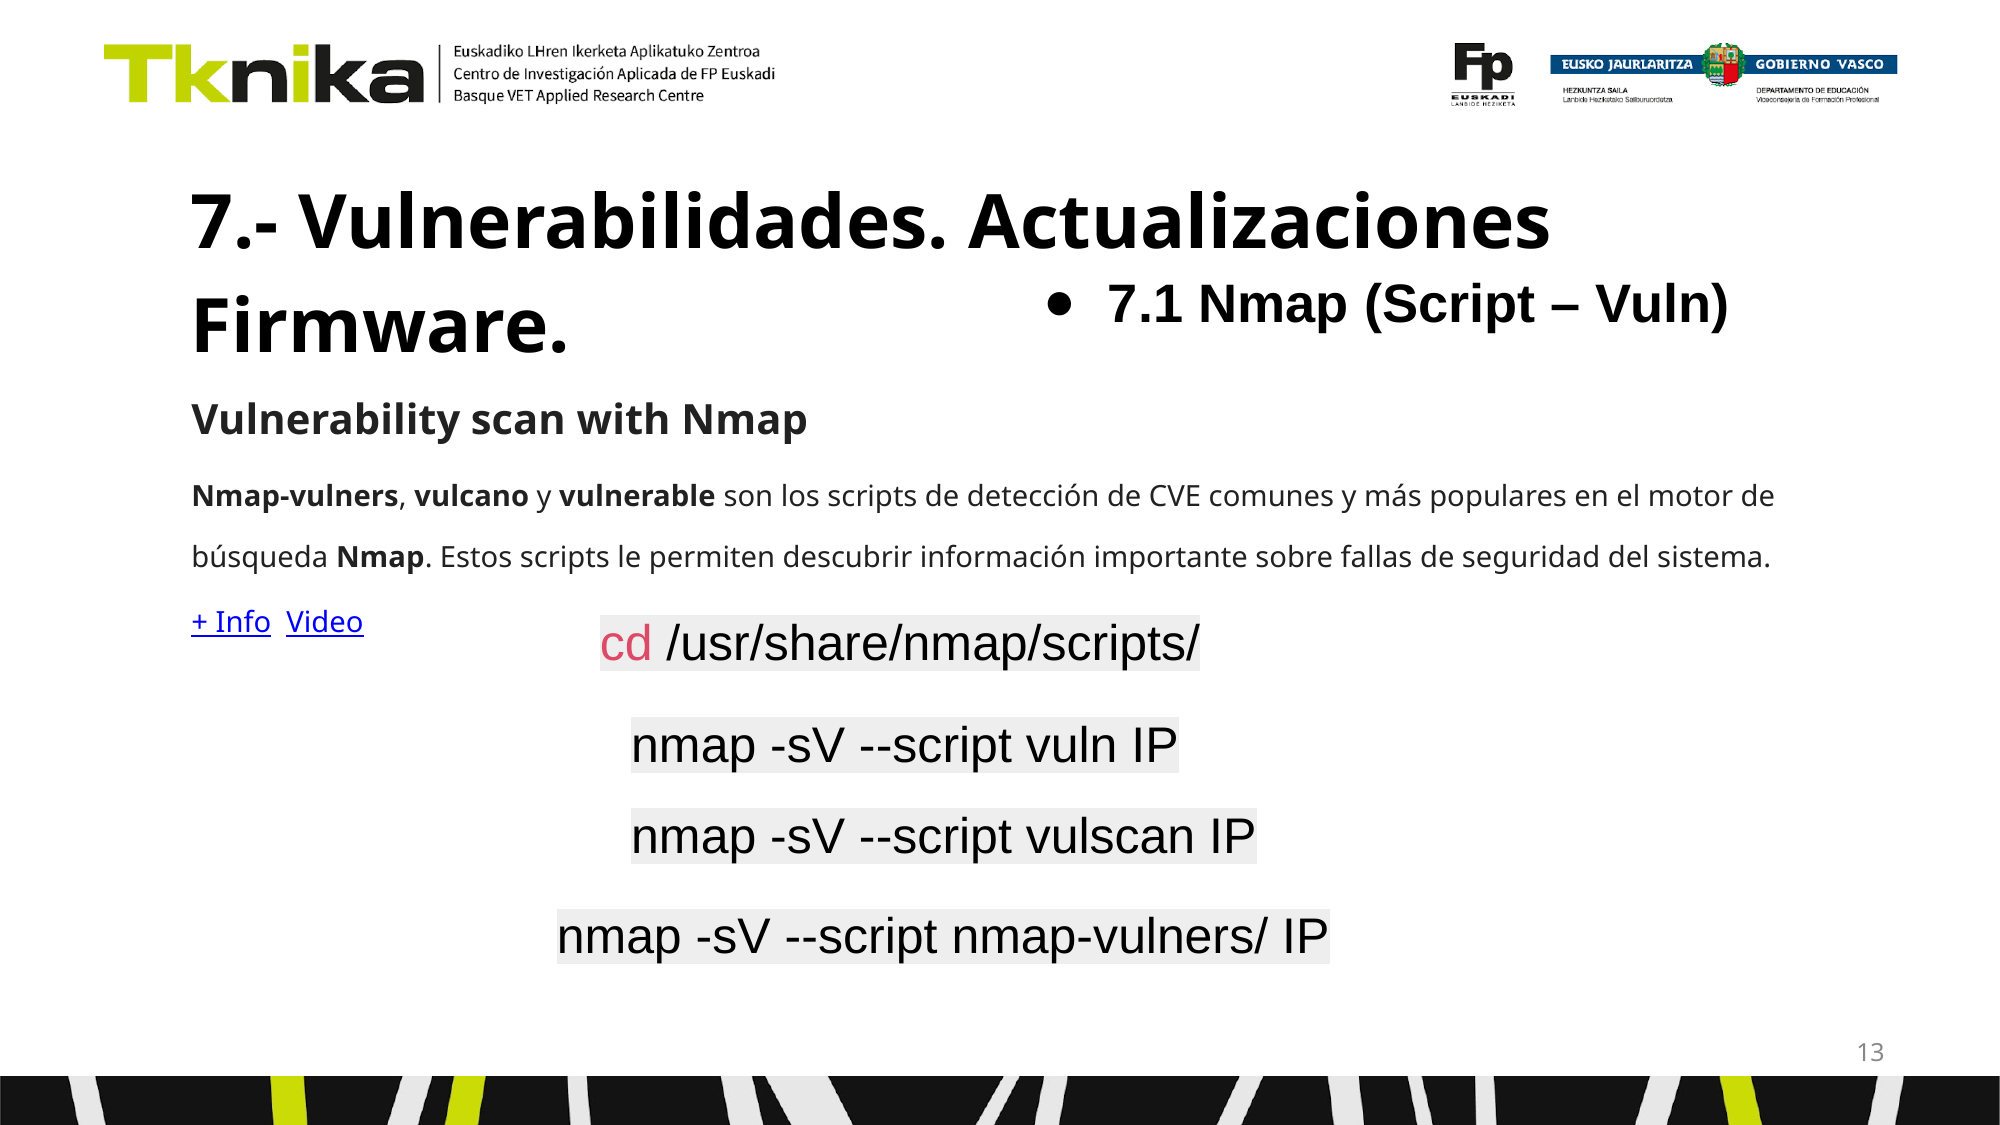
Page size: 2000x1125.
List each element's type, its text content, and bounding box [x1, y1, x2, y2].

text_box Vulnerability scan with Nmap Nmap-vulners, vulcano y vulnerable son los scripts de detección de CVE comunes y más populares en el motor de búsqueda Nmap. Estos scripts le permiten descubrir información importante sobre fallas de seguridad del sistema. + Info Video [176, 370, 1824, 659]
text_box nmap -sV --script vuln IP [616, 688, 1448, 788]
picture [102, 42, 1898, 106]
text_box cd /usr/share/nmap/scripts/ [584, 585, 1479, 685]
slide_number ‹#› [1433, 1023, 1900, 1084]
text_box nmap -sV --script nmap-vulners/ IP [541, 879, 1414, 979]
picture [0, 1076, 2000, 1125]
text_box 7.1 Nmap (Script – Vuln) [867, 253, 1762, 349]
text_box 7.- Vulnerabilidades. Actualizaciones Firmware. [175, 145, 1938, 382]
text_box nmap -sV --script vulscan IP [616, 779, 1414, 879]
